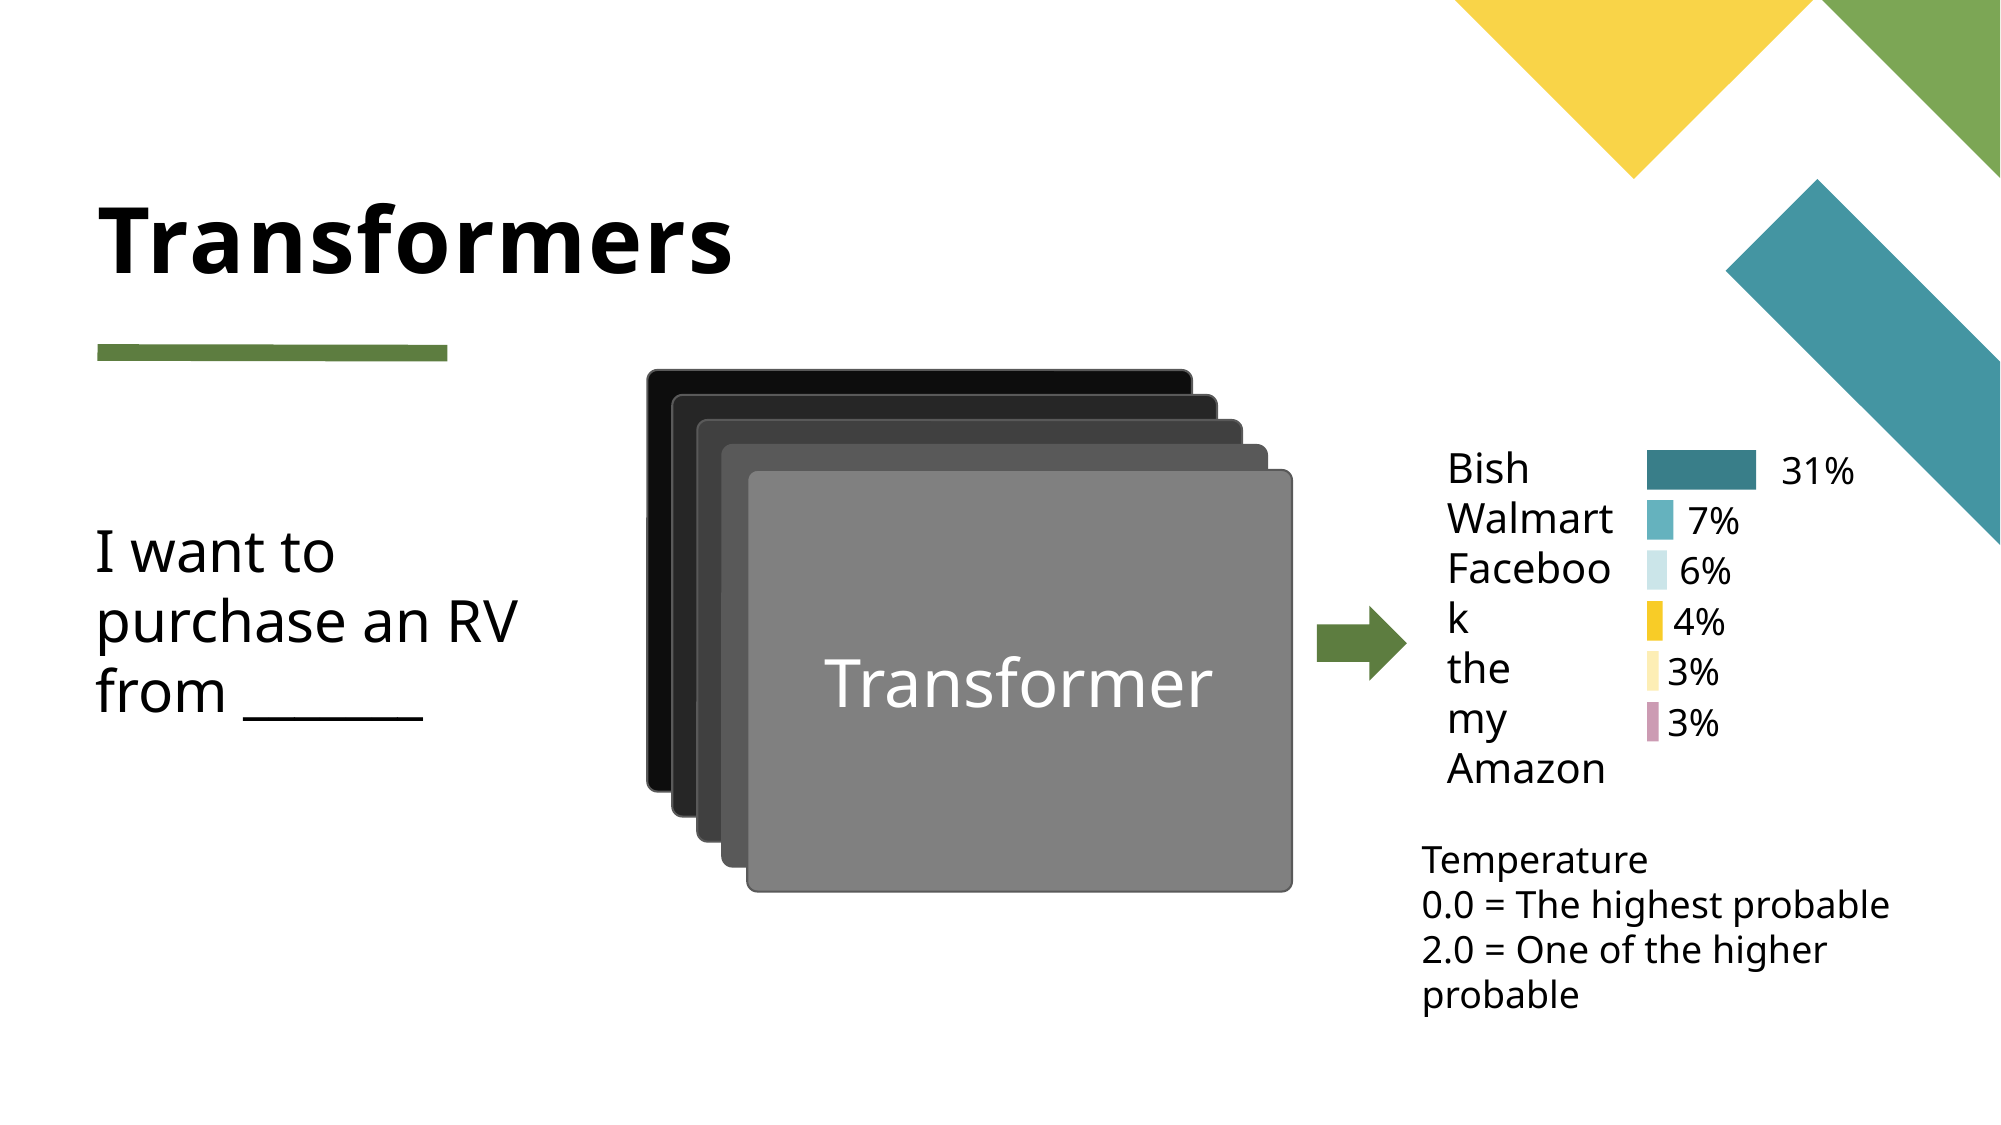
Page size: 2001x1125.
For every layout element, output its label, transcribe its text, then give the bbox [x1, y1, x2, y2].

text_box 3% [1652, 640, 1796, 691]
text_box Bish Walmart Facebook the my Amazon [1432, 434, 1648, 828]
text_box [1646, 650, 1652, 692]
text_box 3% [1652, 691, 1796, 752]
text_box 31% [1766, 439, 1910, 500]
text_box [1646, 600, 1658, 642]
text_box 6% [1664, 539, 1808, 600]
text_box [1315, 603, 1409, 684]
text_box 7% [1673, 489, 1817, 550]
text_box [1646, 549, 1664, 591]
text_box Temperature 0.0 = The highest probable 2.0 = One of the higher probable [1406, 828, 1975, 1024]
text_box I want to purchase an RV from _______ [80, 506, 607, 732]
title Transformers [97, 45, 1702, 291]
text_box [1646, 449, 1757, 491]
text_box [1646, 701, 1652, 743]
text_box 4% [1658, 590, 1802, 651]
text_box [647, 369, 1293, 892]
text_box [1646, 499, 1673, 541]
